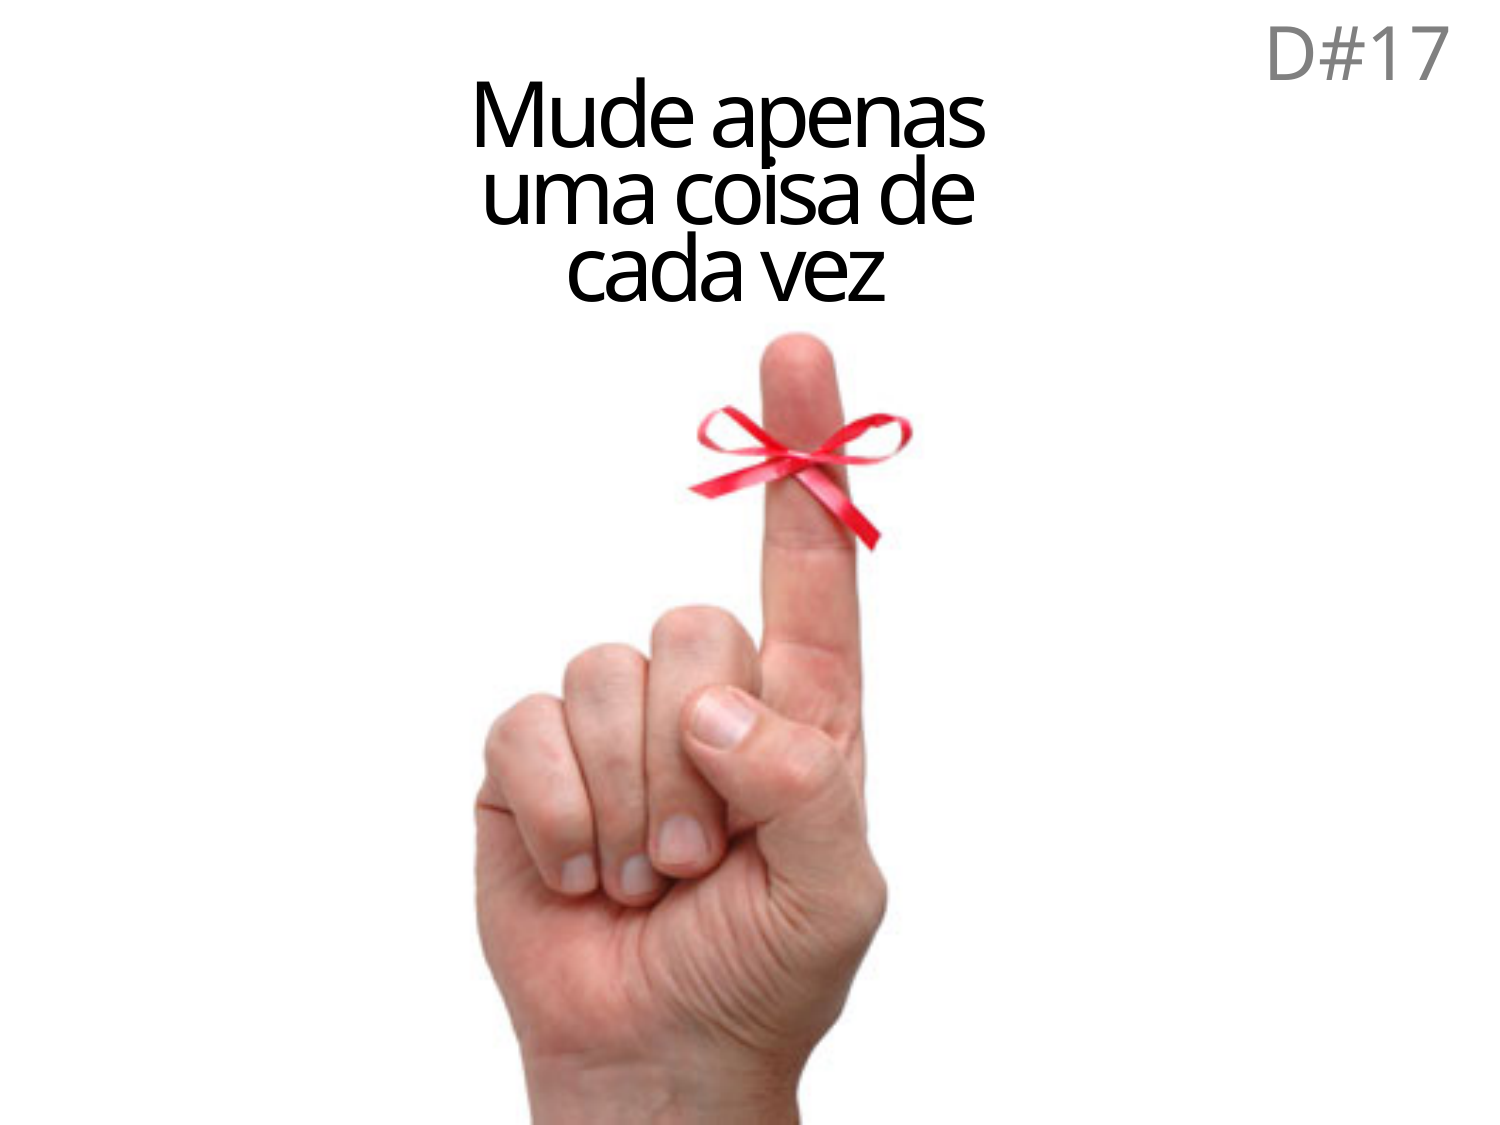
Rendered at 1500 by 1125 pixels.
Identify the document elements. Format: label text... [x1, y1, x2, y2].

title D#17 [1216, 0, 1500, 102]
list Mude apenas uma coisa de cada vez [395, 78, 1058, 254]
picture [64, 256, 1500, 1125]
